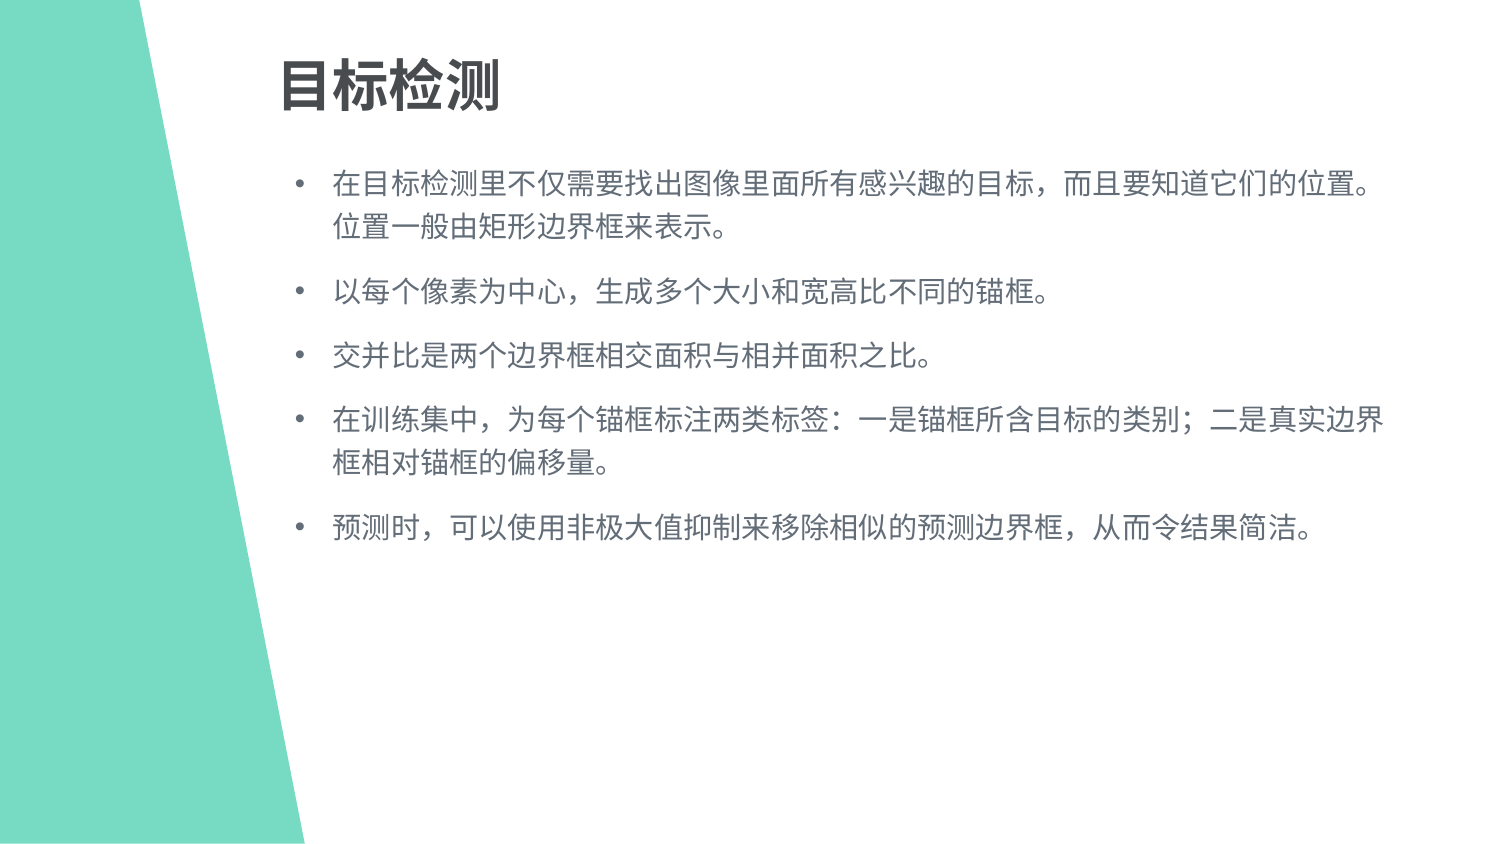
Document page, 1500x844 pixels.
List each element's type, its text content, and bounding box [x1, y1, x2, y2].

text_box [0, 0, 305, 844]
text_box 在目标检测里不仅需要找出图像里面所有感兴趣的目标，而且要知道它们的位置。位置一般由矩形边界框来表示。 以每个像素为中心，生成多个大小和宽高比不同的锚框。 交并比是两个边界框相交面积与相并面积之比。 在训练集中，为每个锚框标注两类标签：一是锚框所含目标的类别；二是真实边界框相对锚框的偏移量。 预测时，可以使用非极大值抑制来移除相似的预测边界框，从而令结果简洁。 [280, 149, 1412, 817]
text_box 目标检测 [261, 50, 1069, 123]
